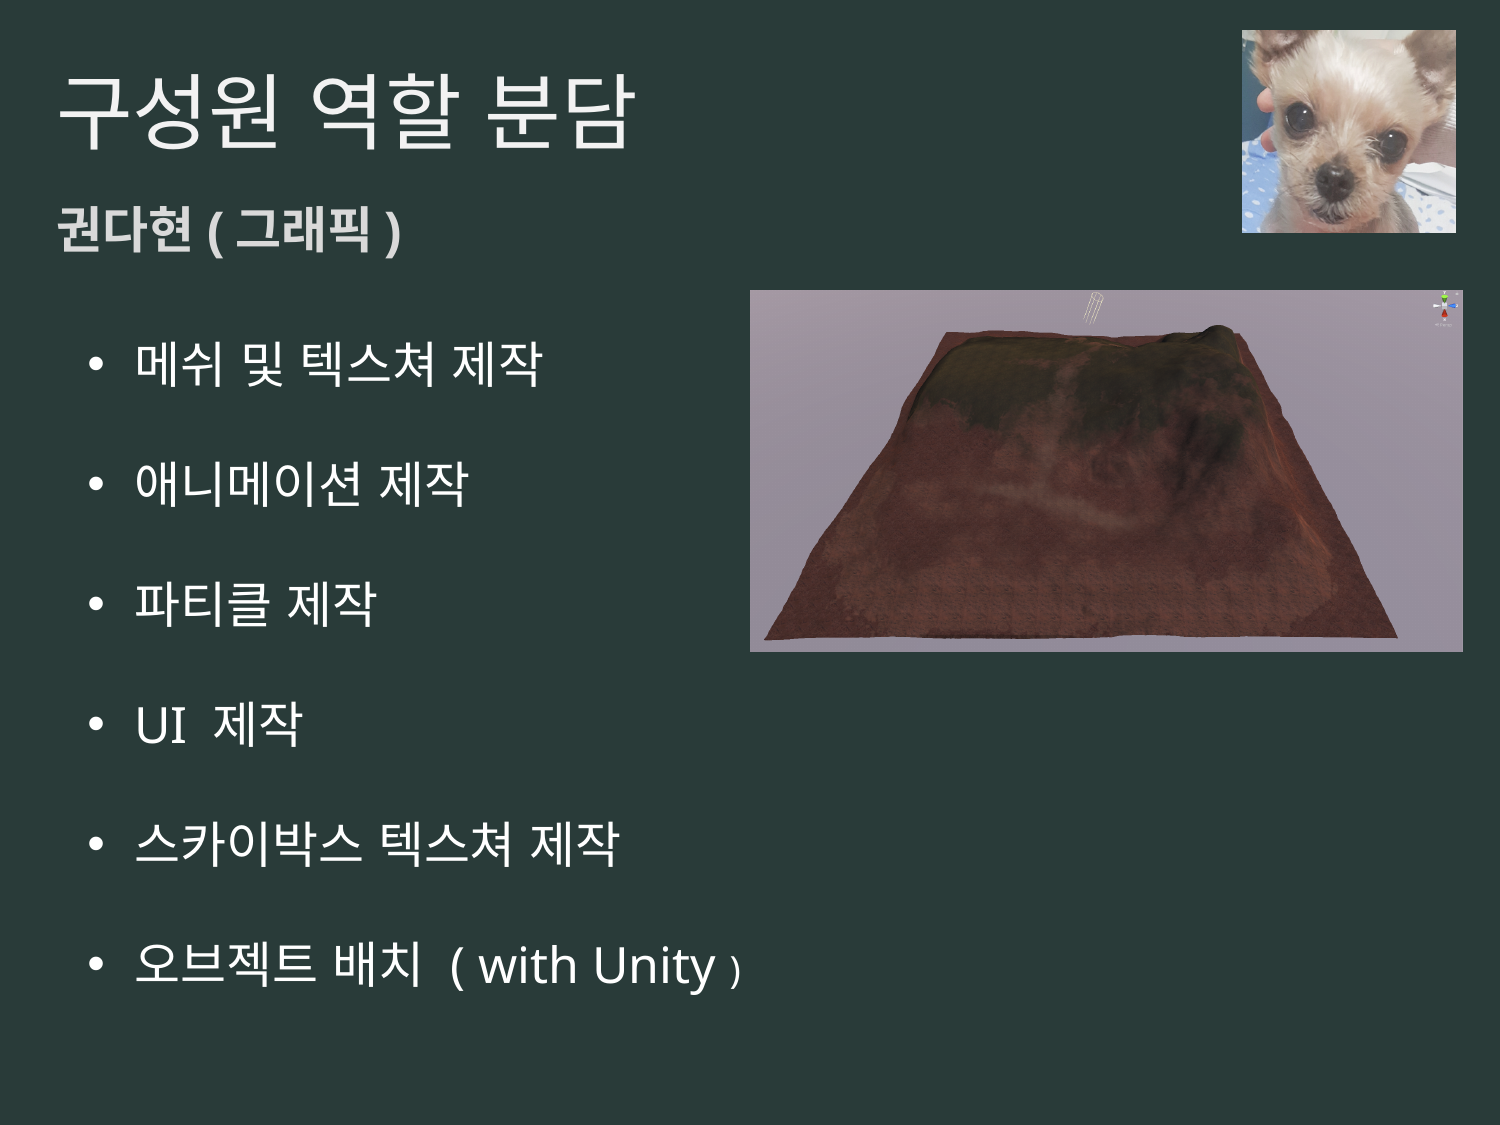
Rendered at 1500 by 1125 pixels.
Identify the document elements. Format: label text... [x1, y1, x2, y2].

text_box 메쉬 및 텍스쳐 제작 애니메이션 제작 파티클 제작 UI 제작 스카이박스 텍스쳐 제작 오브젝트 배치 ( with Unity ) [72, 265, 756, 1046]
text_box 구성원 역할 분담 [41, 2, 1306, 168]
picture [749, 290, 1463, 653]
picture [1242, 30, 1456, 233]
text_box 권다현(그래픽) [41, 160, 417, 266]
